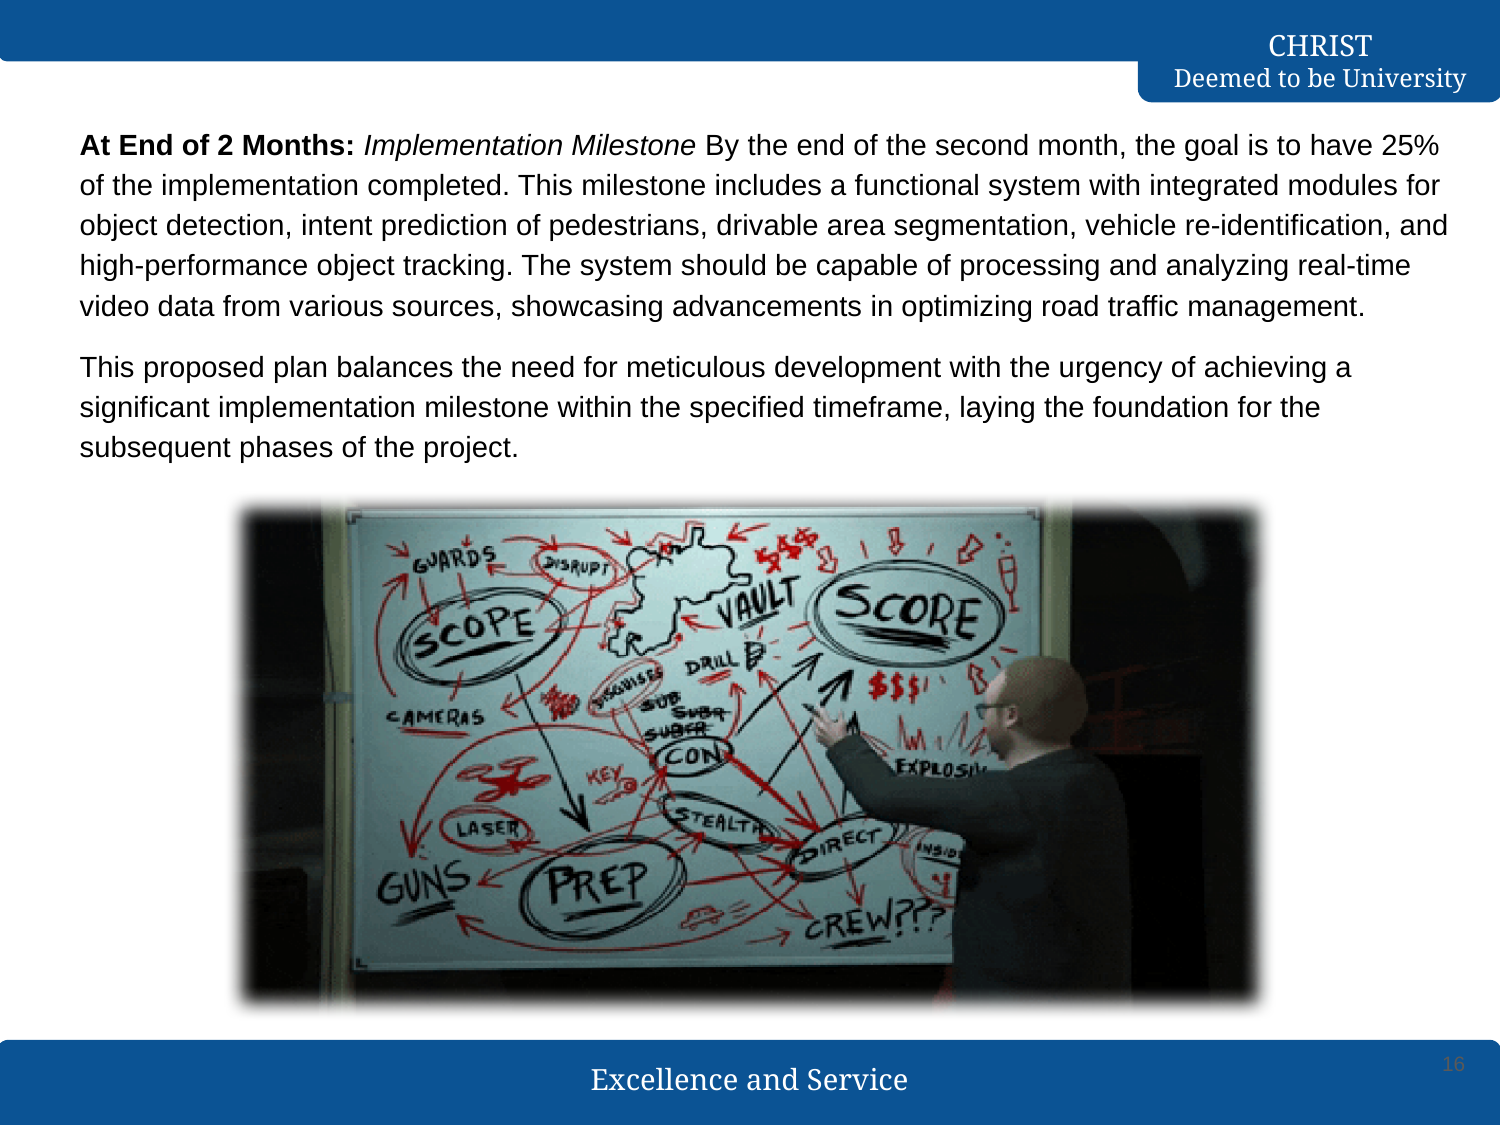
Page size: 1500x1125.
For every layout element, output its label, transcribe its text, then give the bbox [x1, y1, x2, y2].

text_box At End of 2 Months: Implementation Milestone By the end of the second month, the goal is to have 25% of the implementation completed. This milestone includes a functional system with integrated modules for object detection, intent prediction of pedestrians, drivable area segmentation, vehicle re-identification, and high-performance object tracking. The system should be capable of processing and analyzing real-time video data from various sources, showcasing advancements in optimizing road traffic management. This proposed plan balances the need for meticulous development with the urgency of achieving a significant implementation milestone within the specified timeframe, laying the foundation for the subsequent phases of the project. [64, 113, 1480, 526]
slide_number 16 [1389, 1020, 1480, 1106]
picture [224, 491, 1276, 1021]
